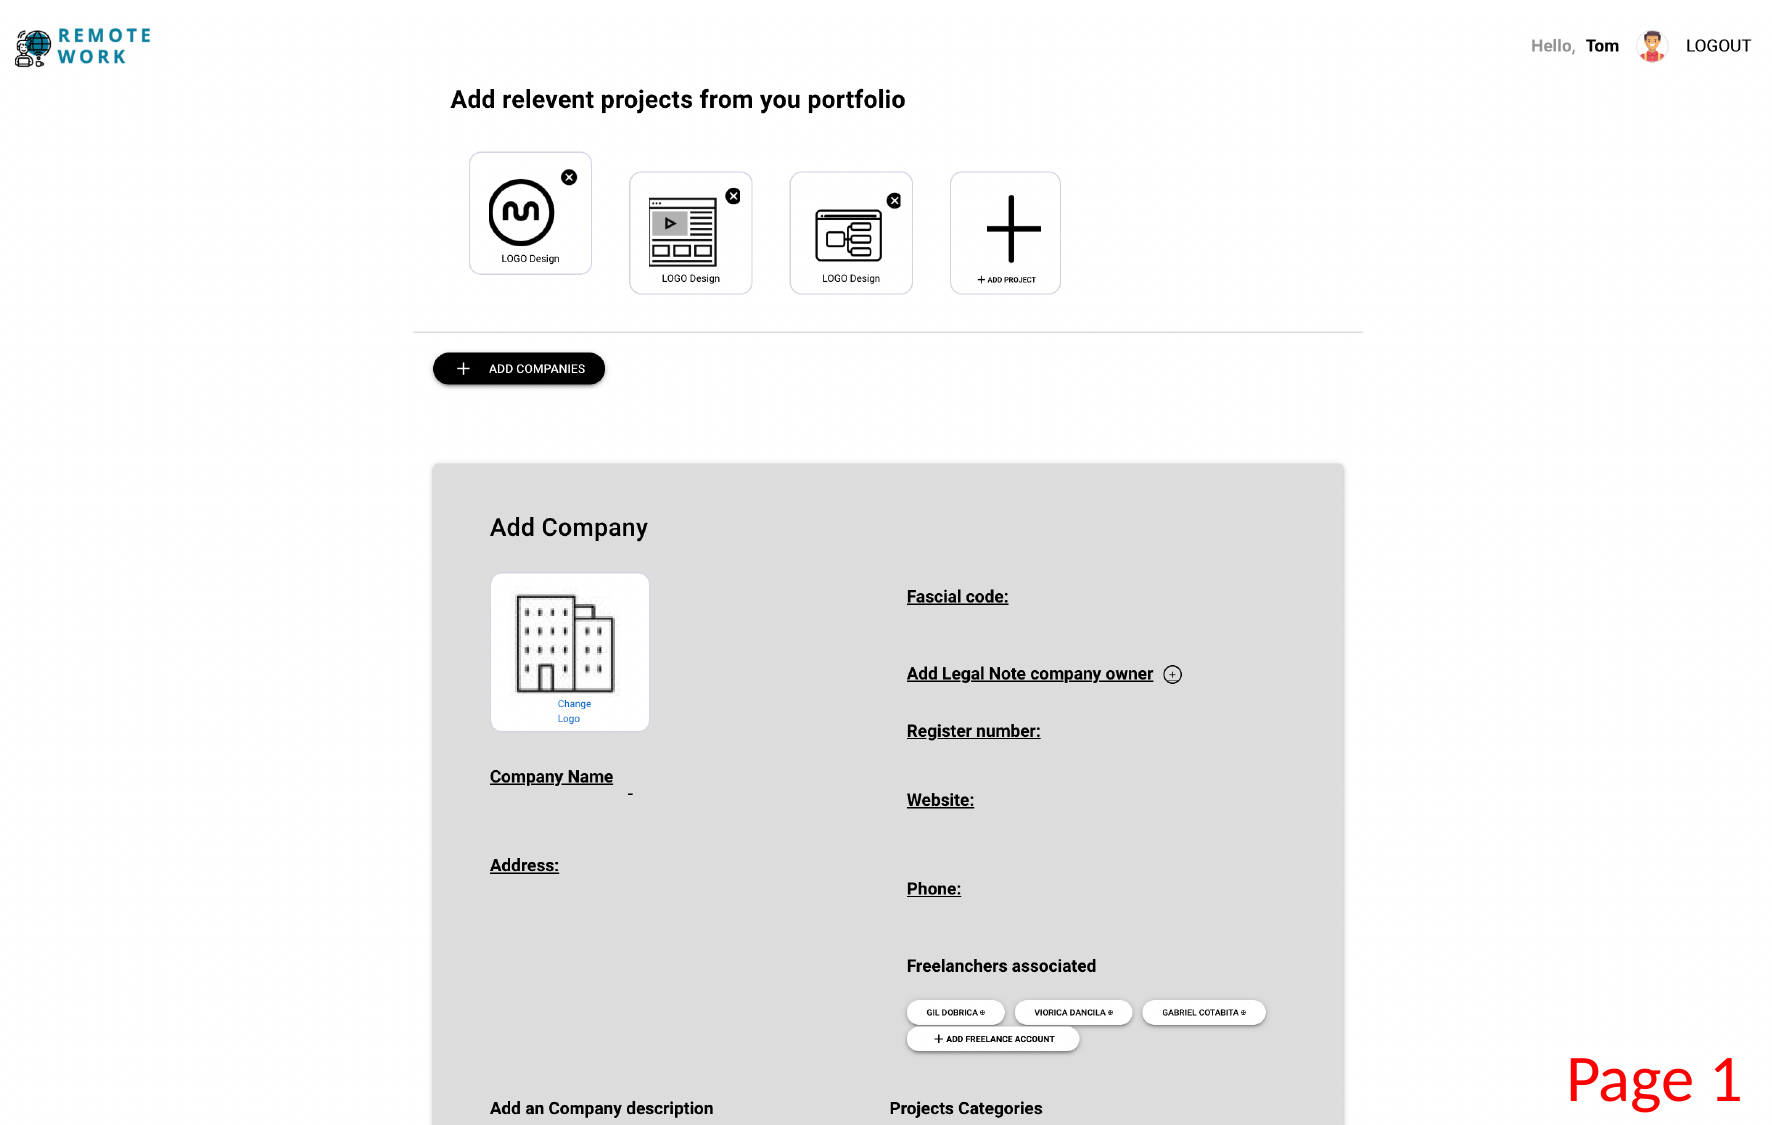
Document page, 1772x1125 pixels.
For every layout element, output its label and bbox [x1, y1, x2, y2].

list [0, 15, 1772, 1125]
